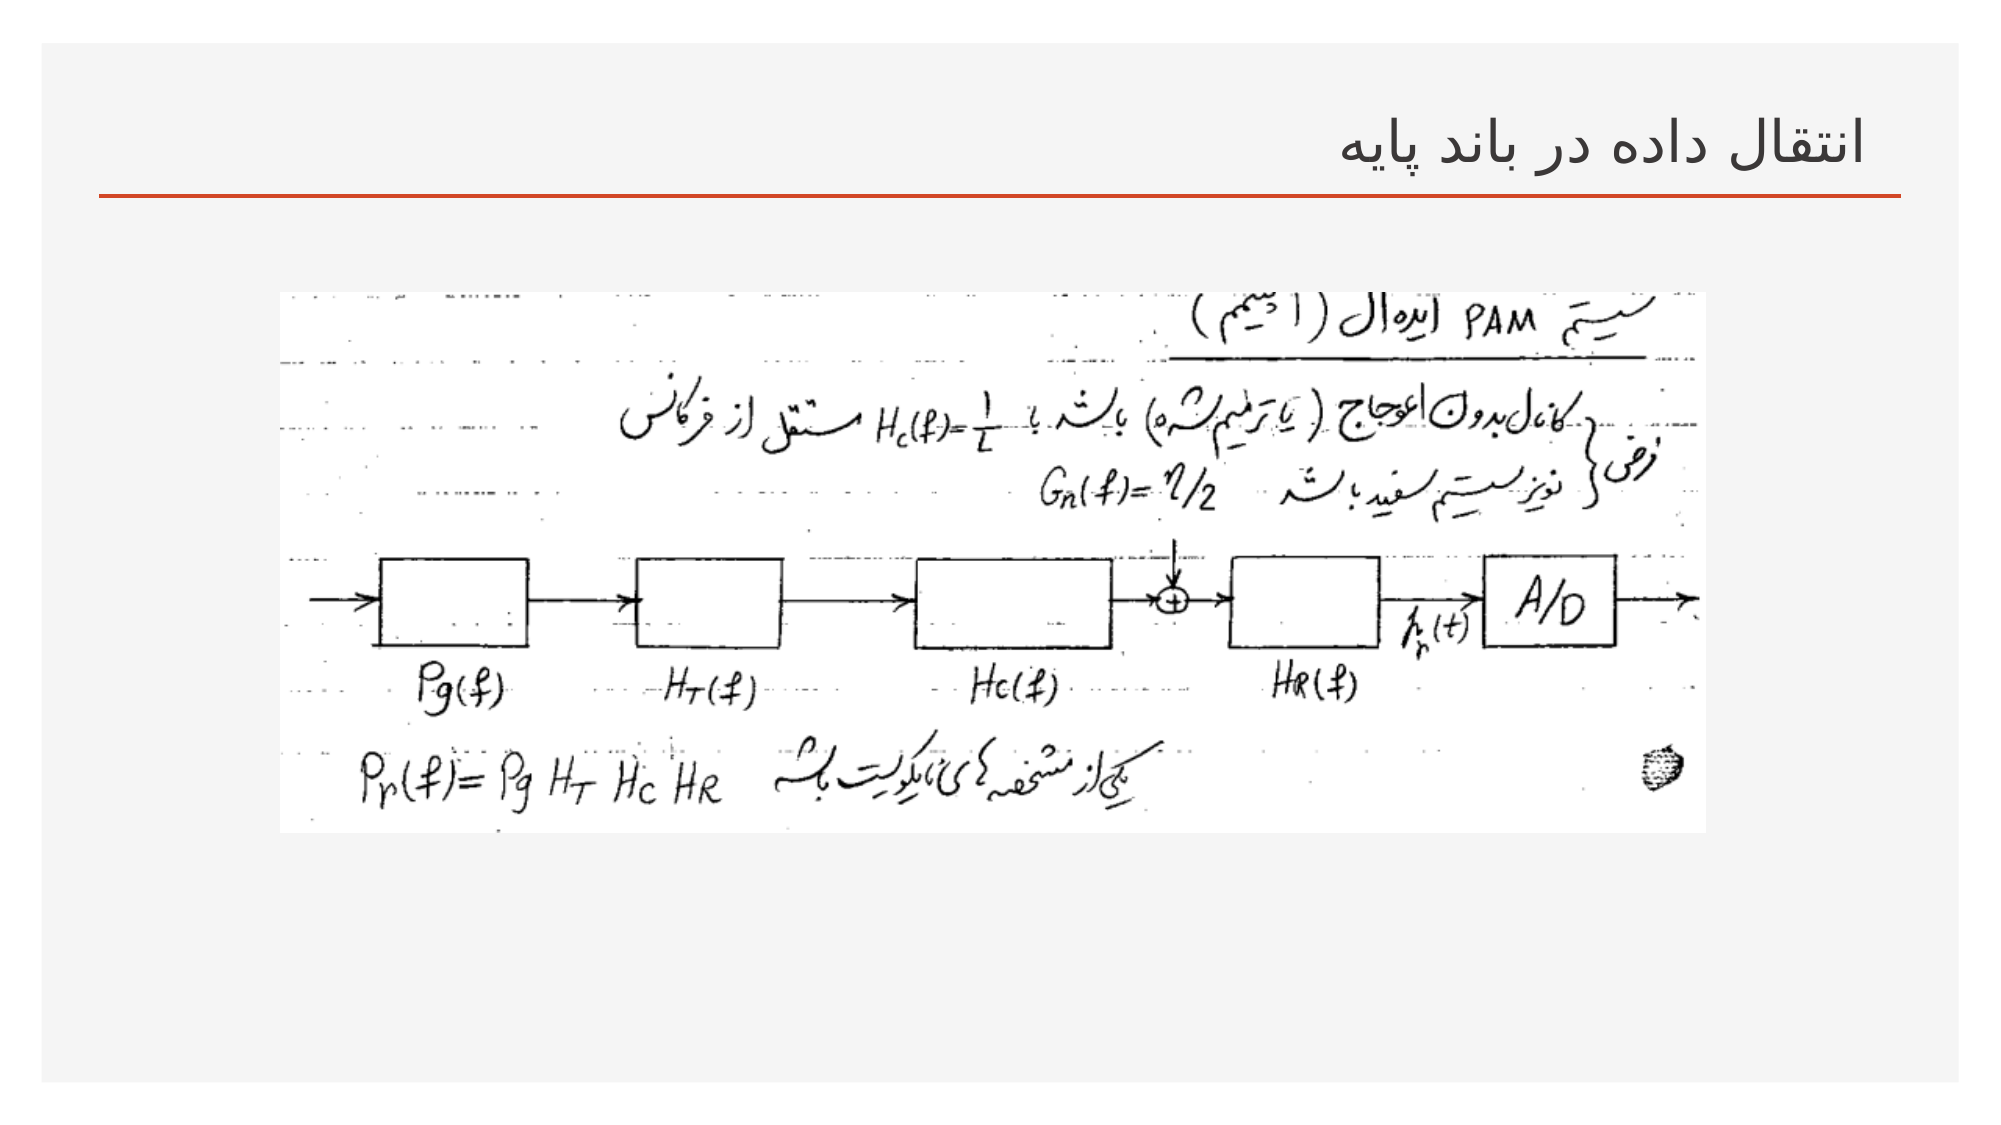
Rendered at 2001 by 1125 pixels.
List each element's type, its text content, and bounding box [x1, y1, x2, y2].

title انتقال داده در باند پایه [754, 77, 1883, 182]
picture [280, 292, 1706, 833]
